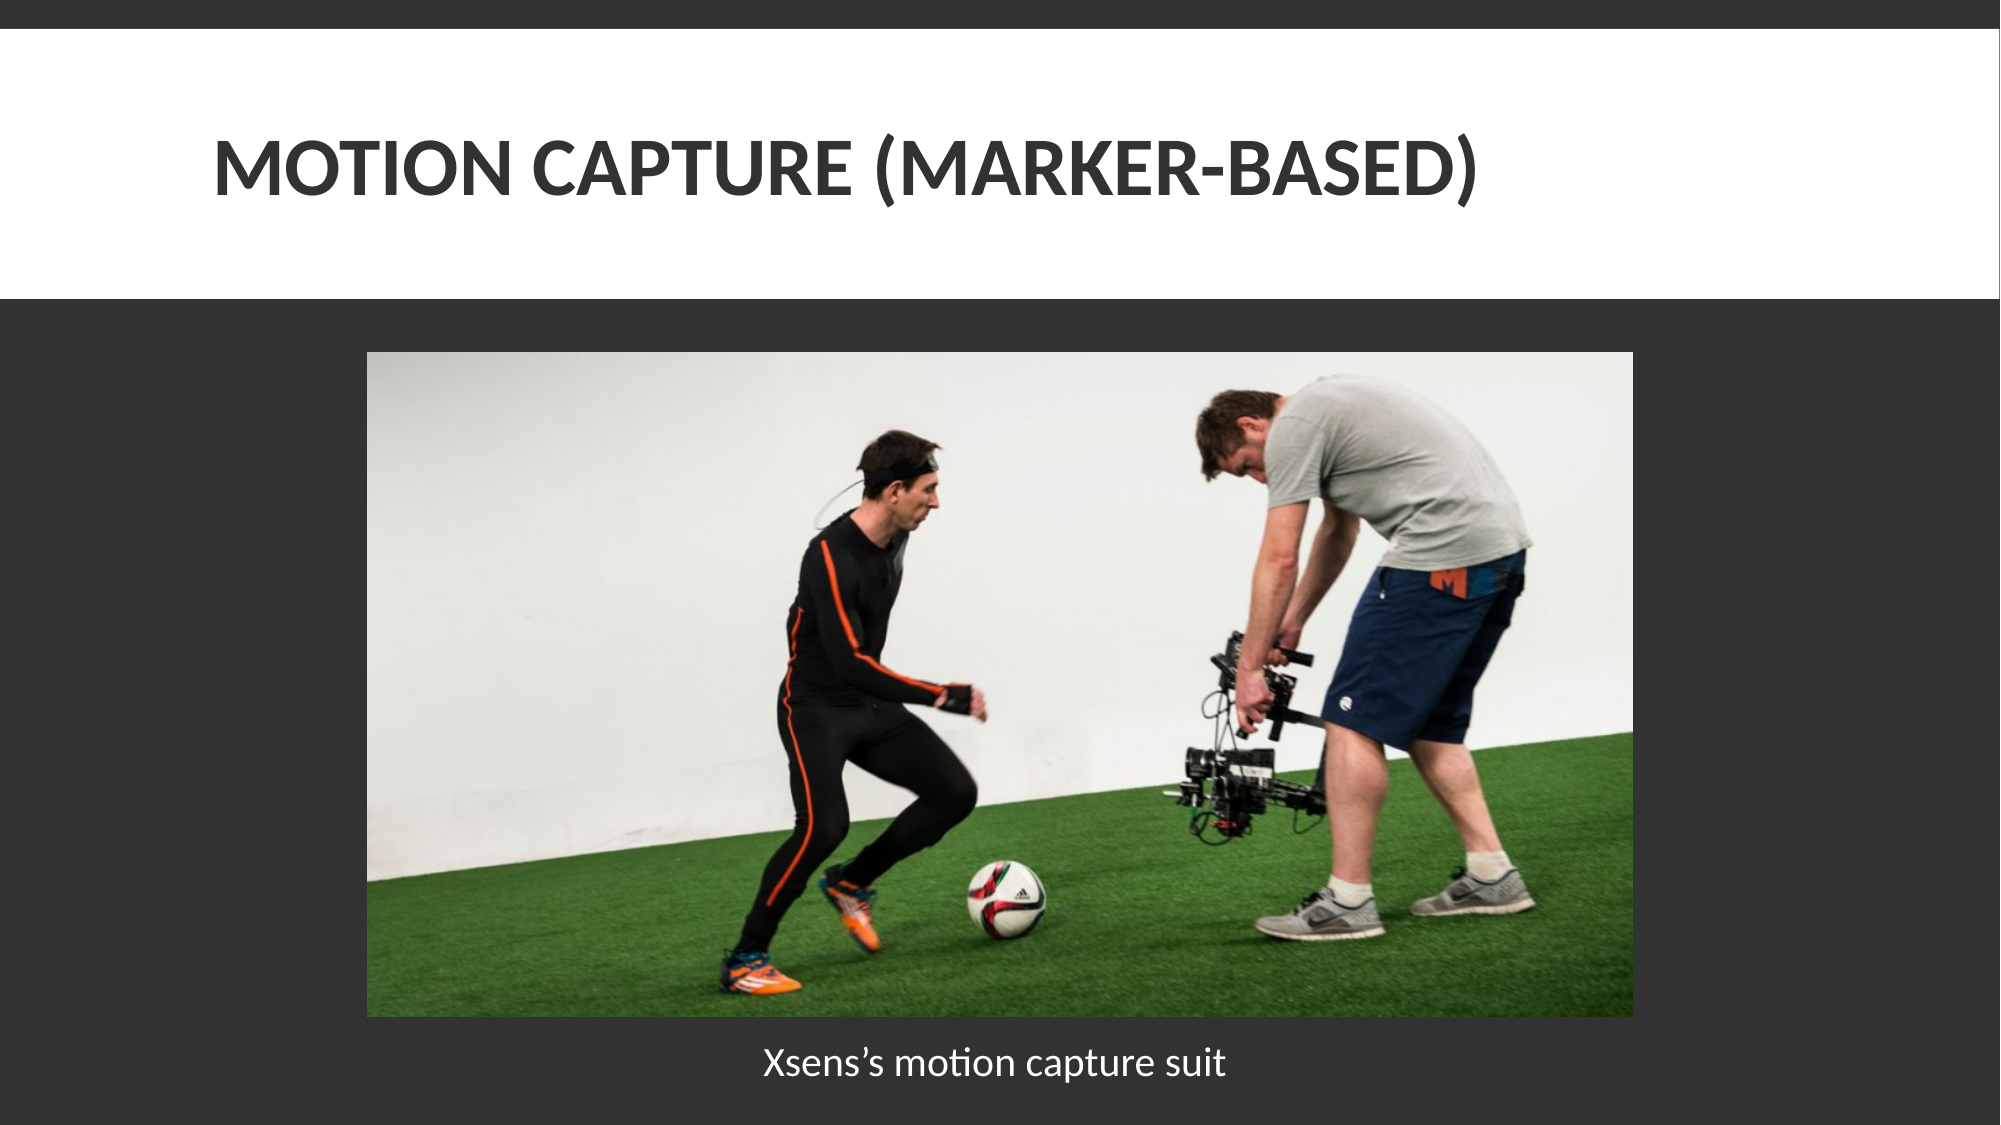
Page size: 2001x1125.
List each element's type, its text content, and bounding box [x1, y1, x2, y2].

title Motion capture (marker-based) [197, 46, 1803, 295]
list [367, 351, 1633, 1017]
text_box Xsens’s motion capture suit [451, 1027, 1549, 1092]
